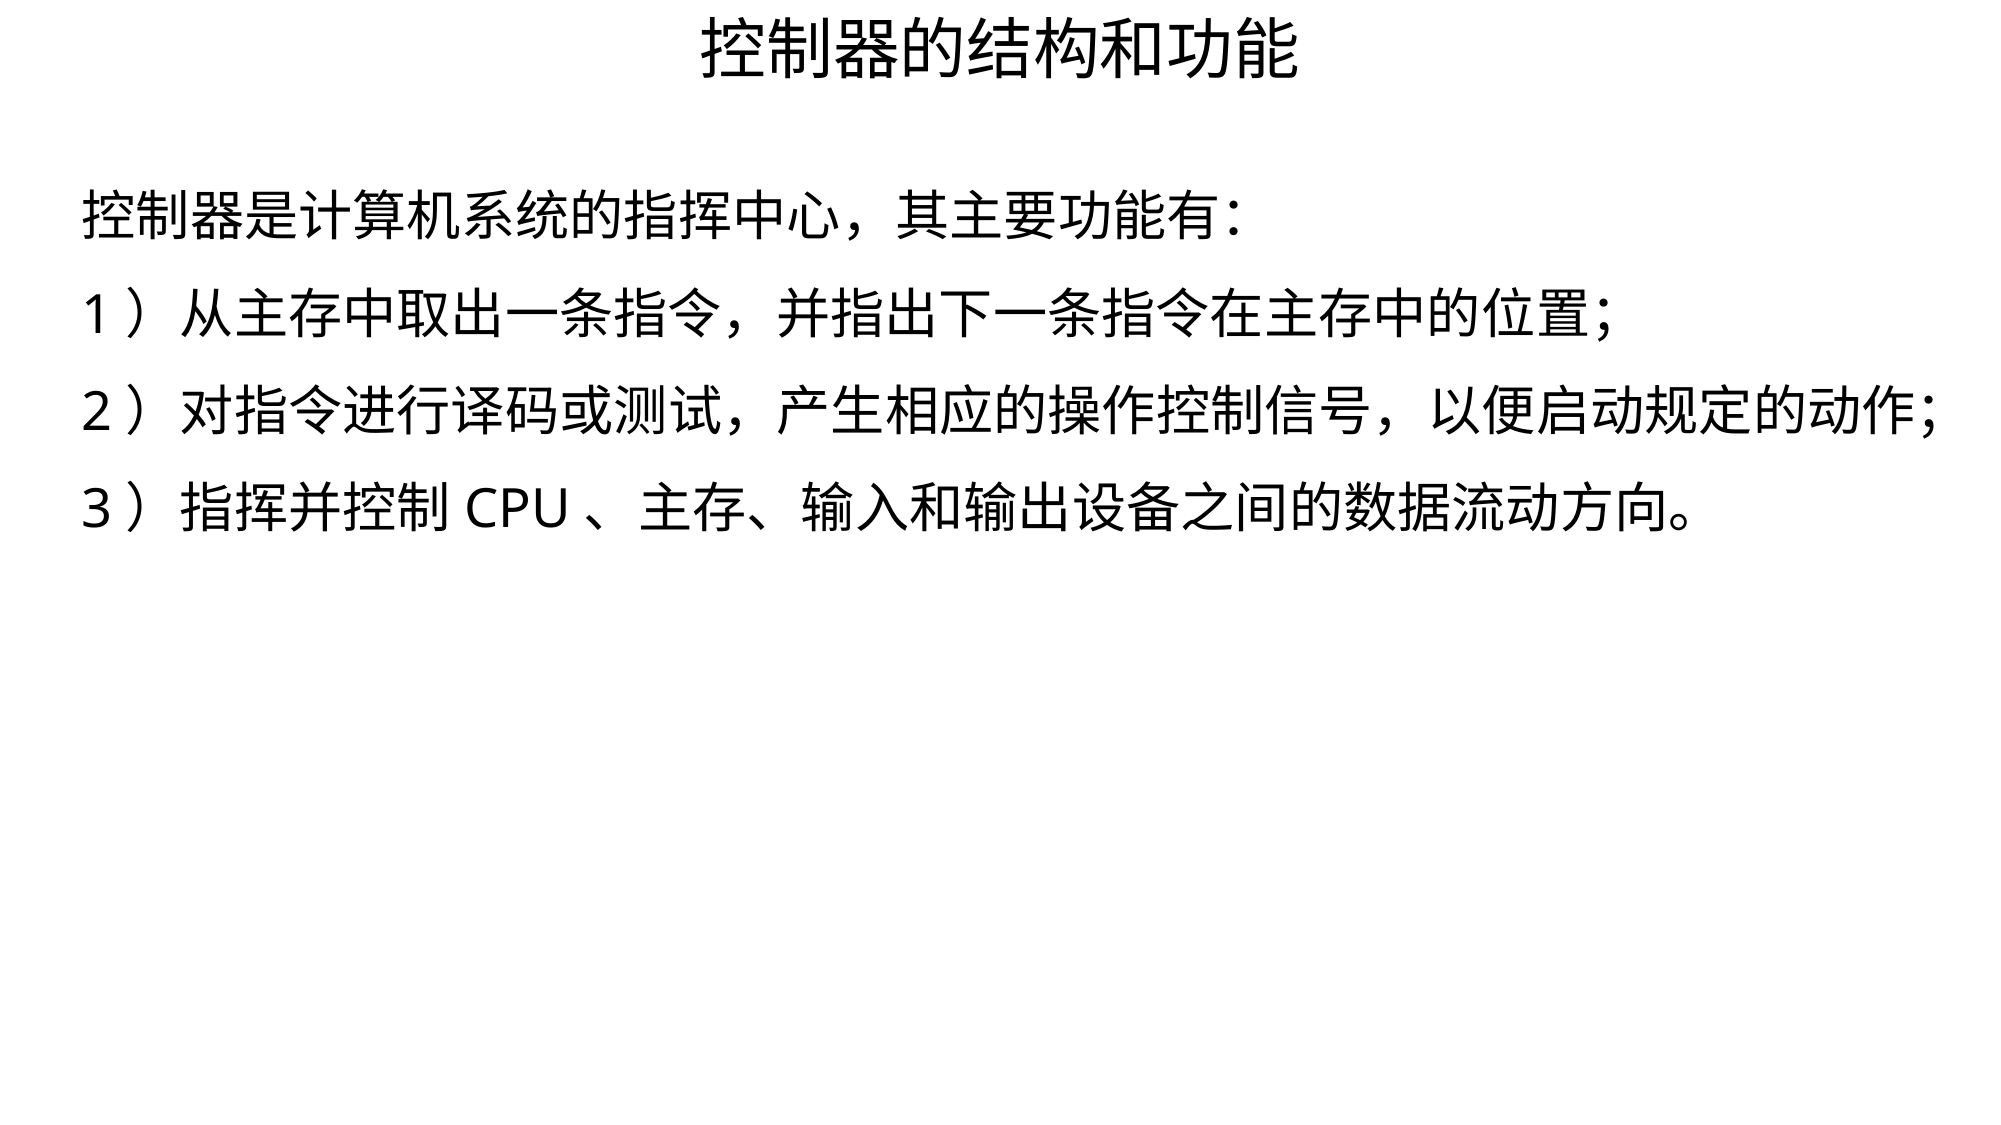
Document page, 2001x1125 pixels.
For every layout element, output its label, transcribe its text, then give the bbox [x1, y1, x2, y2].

text_box 控制器是计算机系统的指挥中心，其主要功能有： 1）从主存中取出一条指令，并指出下一条指令在主存中的位置； 2）对指令进行译码或测试，产生相应的操作控制信号，以便启动规定的动作； 3）指挥并控制CPU、主存、输入和输出设备之间的数据流动方向。 [66, 141, 1933, 547]
text_box 控制器的结构和功能 [660, 0, 1340, 95]
